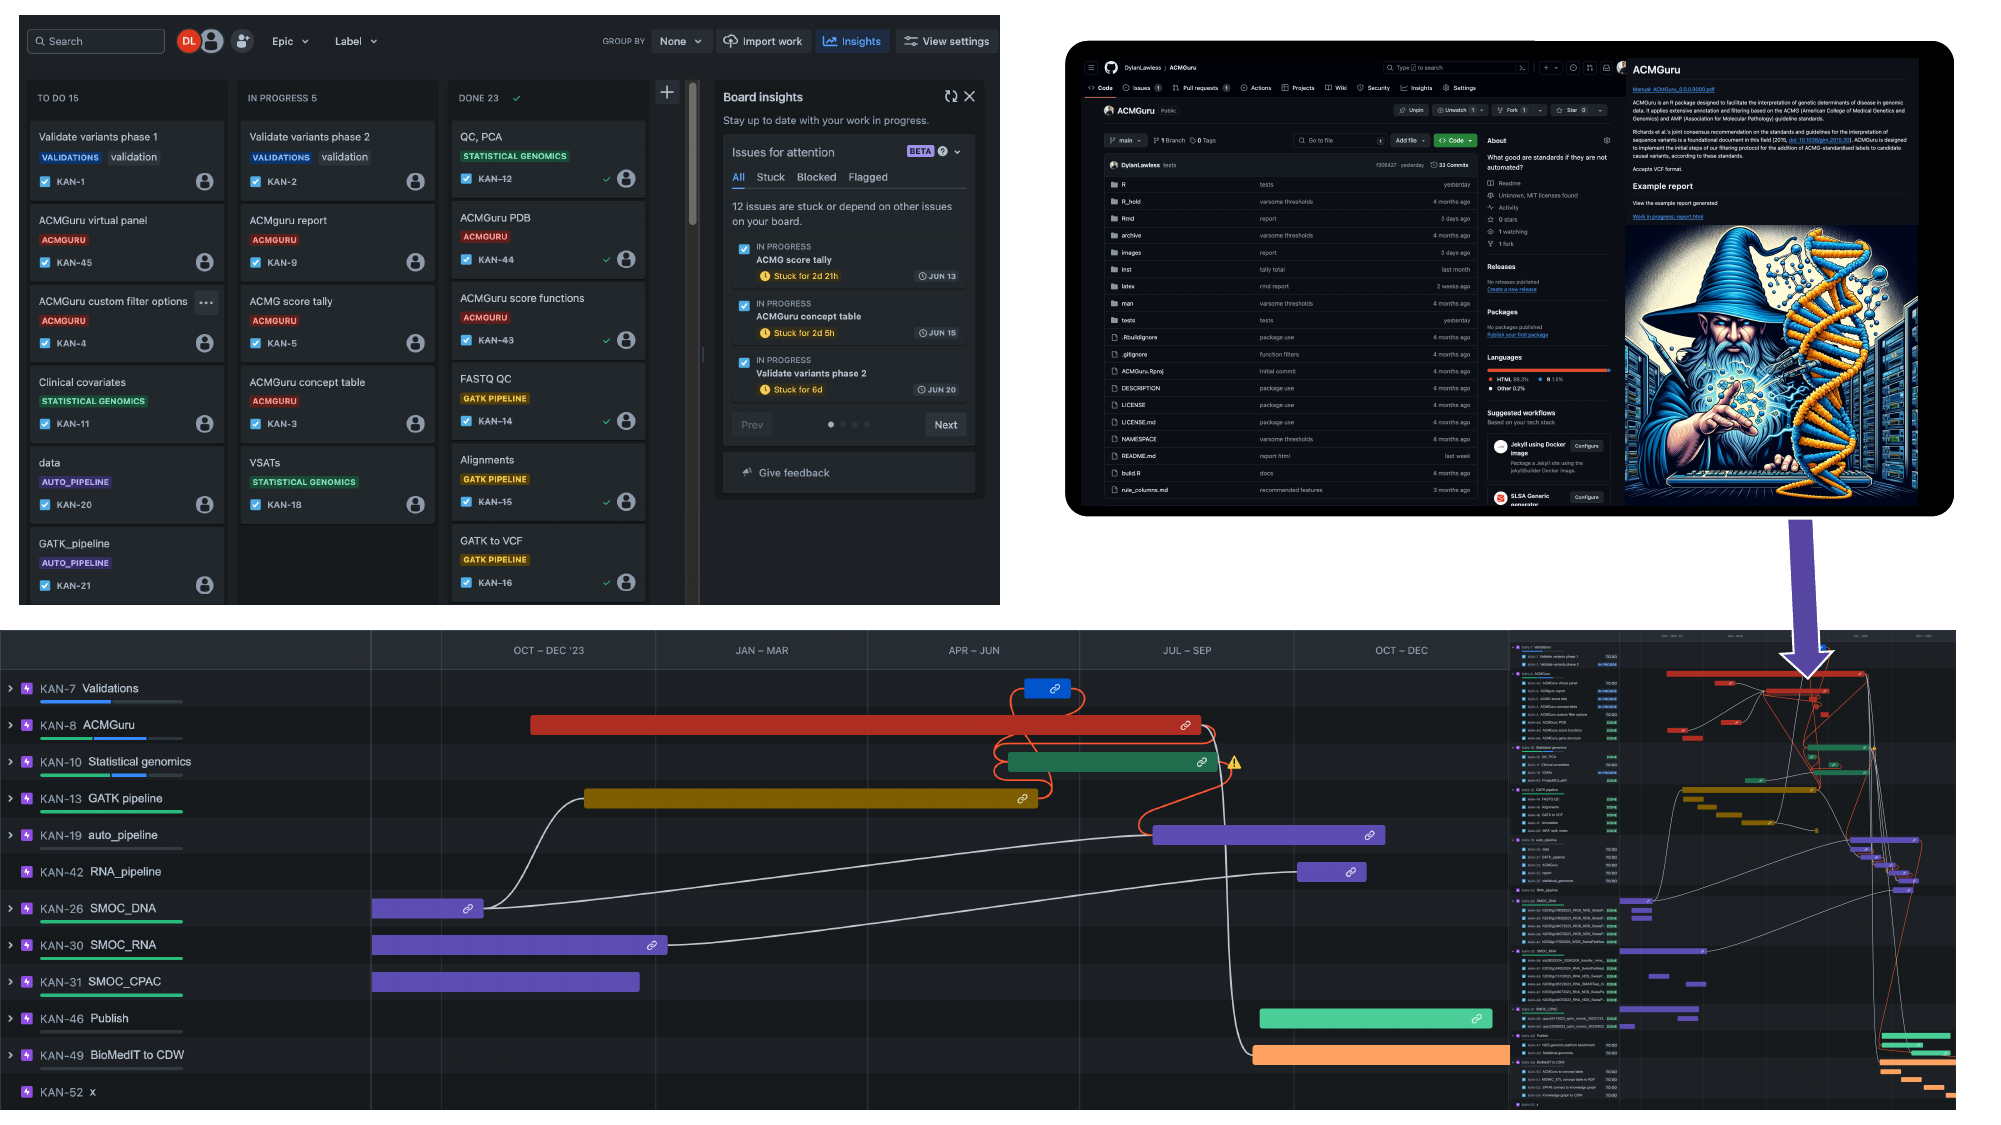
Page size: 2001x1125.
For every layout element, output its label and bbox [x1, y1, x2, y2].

picture [19, 15, 1000, 605]
text_box [1063, 39, 1956, 518]
text_box [1786, 520, 1820, 630]
picture [0, 630, 1956, 1110]
